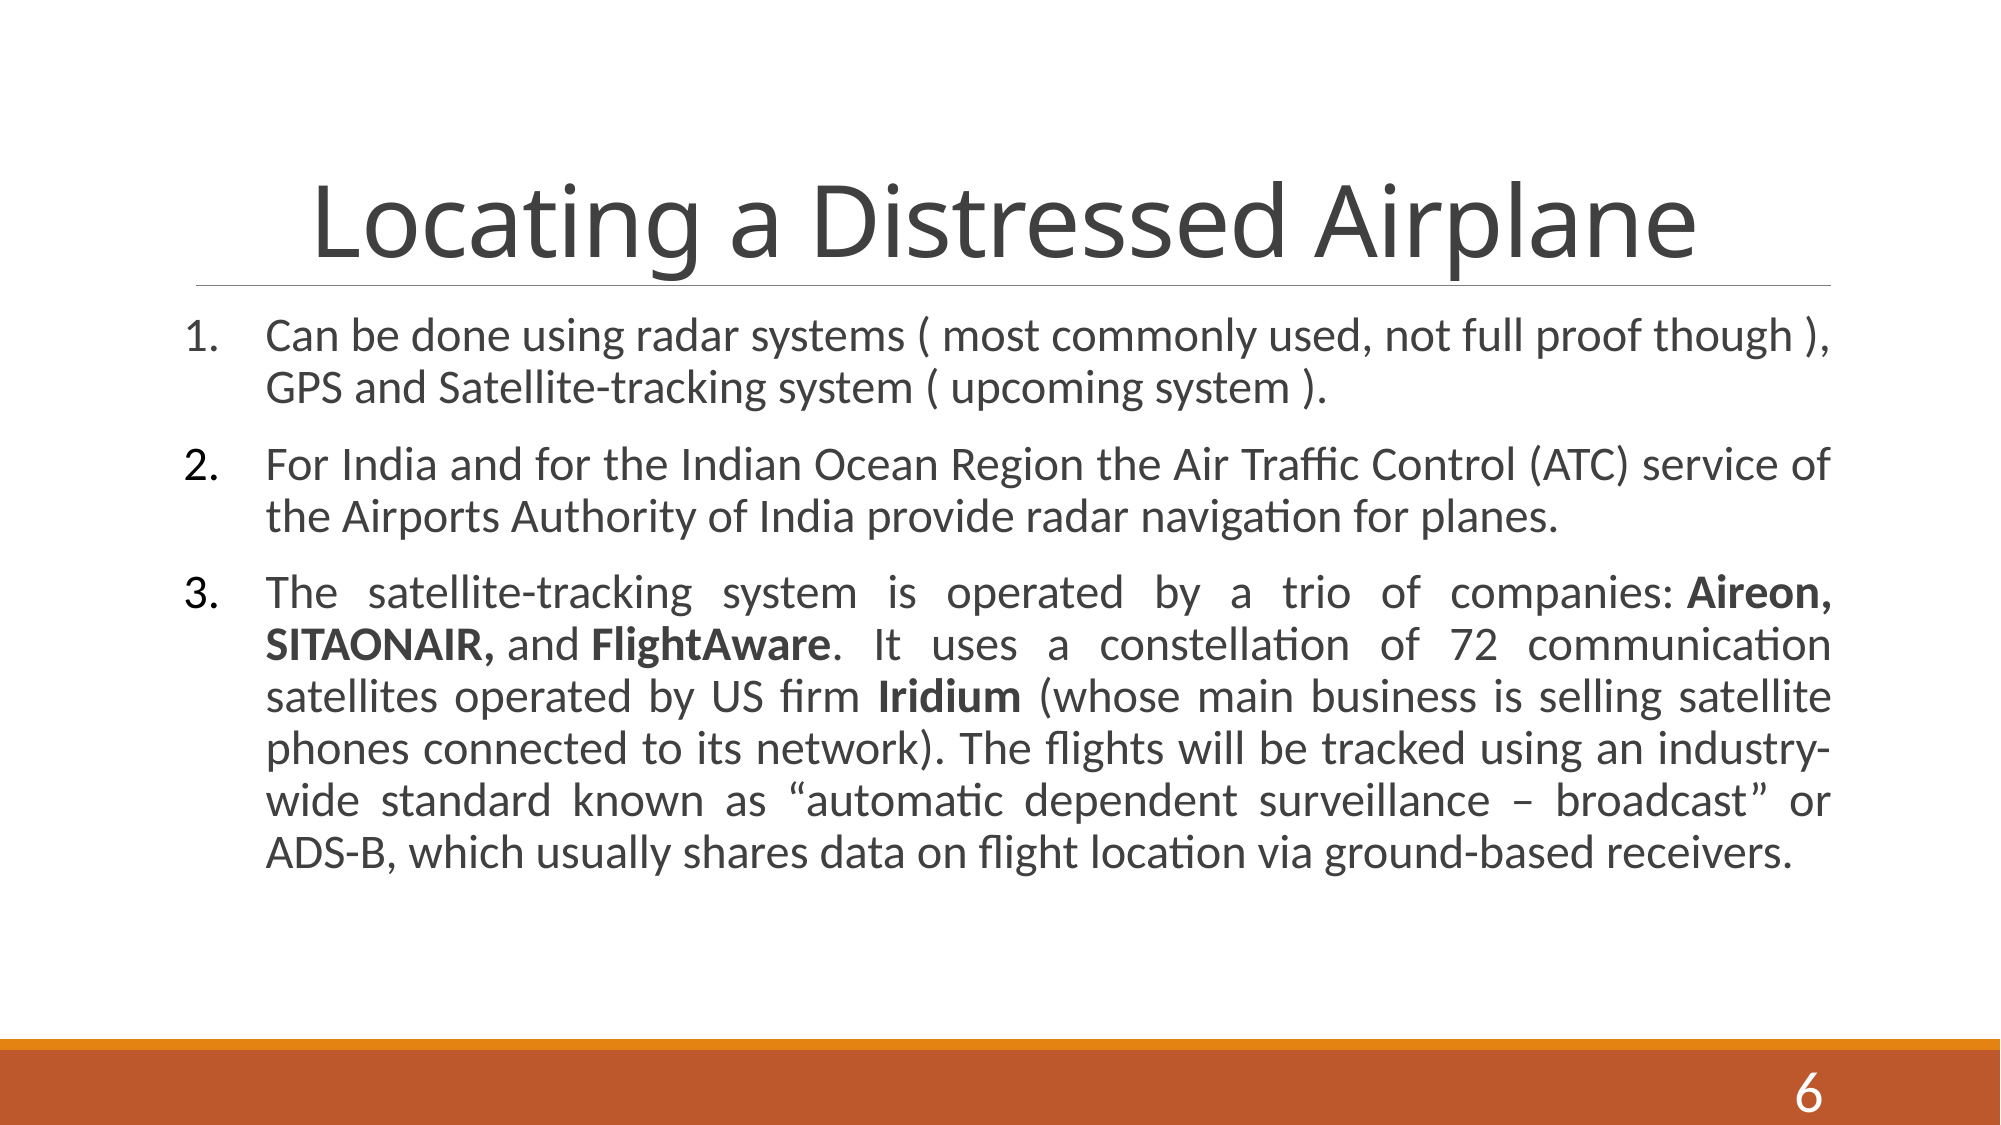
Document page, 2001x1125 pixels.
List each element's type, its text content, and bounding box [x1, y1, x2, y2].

list Can be done using radar systems ( most commonly used, not full proof though ), GPS and Satellite-tracking system ( upcoming system ). For India and for the Indian Ocean Region the Air Traffic Control (ATC) service of the Airports Authority of India provide radar navigation for planes. The satellite-tracking system is operated by a trio of companies: Aireon, SITAONAIR, and FlightAware. It uses a constellation of 72 communication satellites operated by US firm Iridium (whose main business is selling satellite phones connected to its network). The flights will be tracked using an industry-wide standard known as “automatic dependent surveillance – broadcast” or ADS-B, which usually shares data on flight location via ground-based receivers. [183, 302, 1834, 963]
title Locating a Distressed Airplane [180, 47, 1830, 285]
slide_number 6 [1624, 1059, 1840, 1120]
